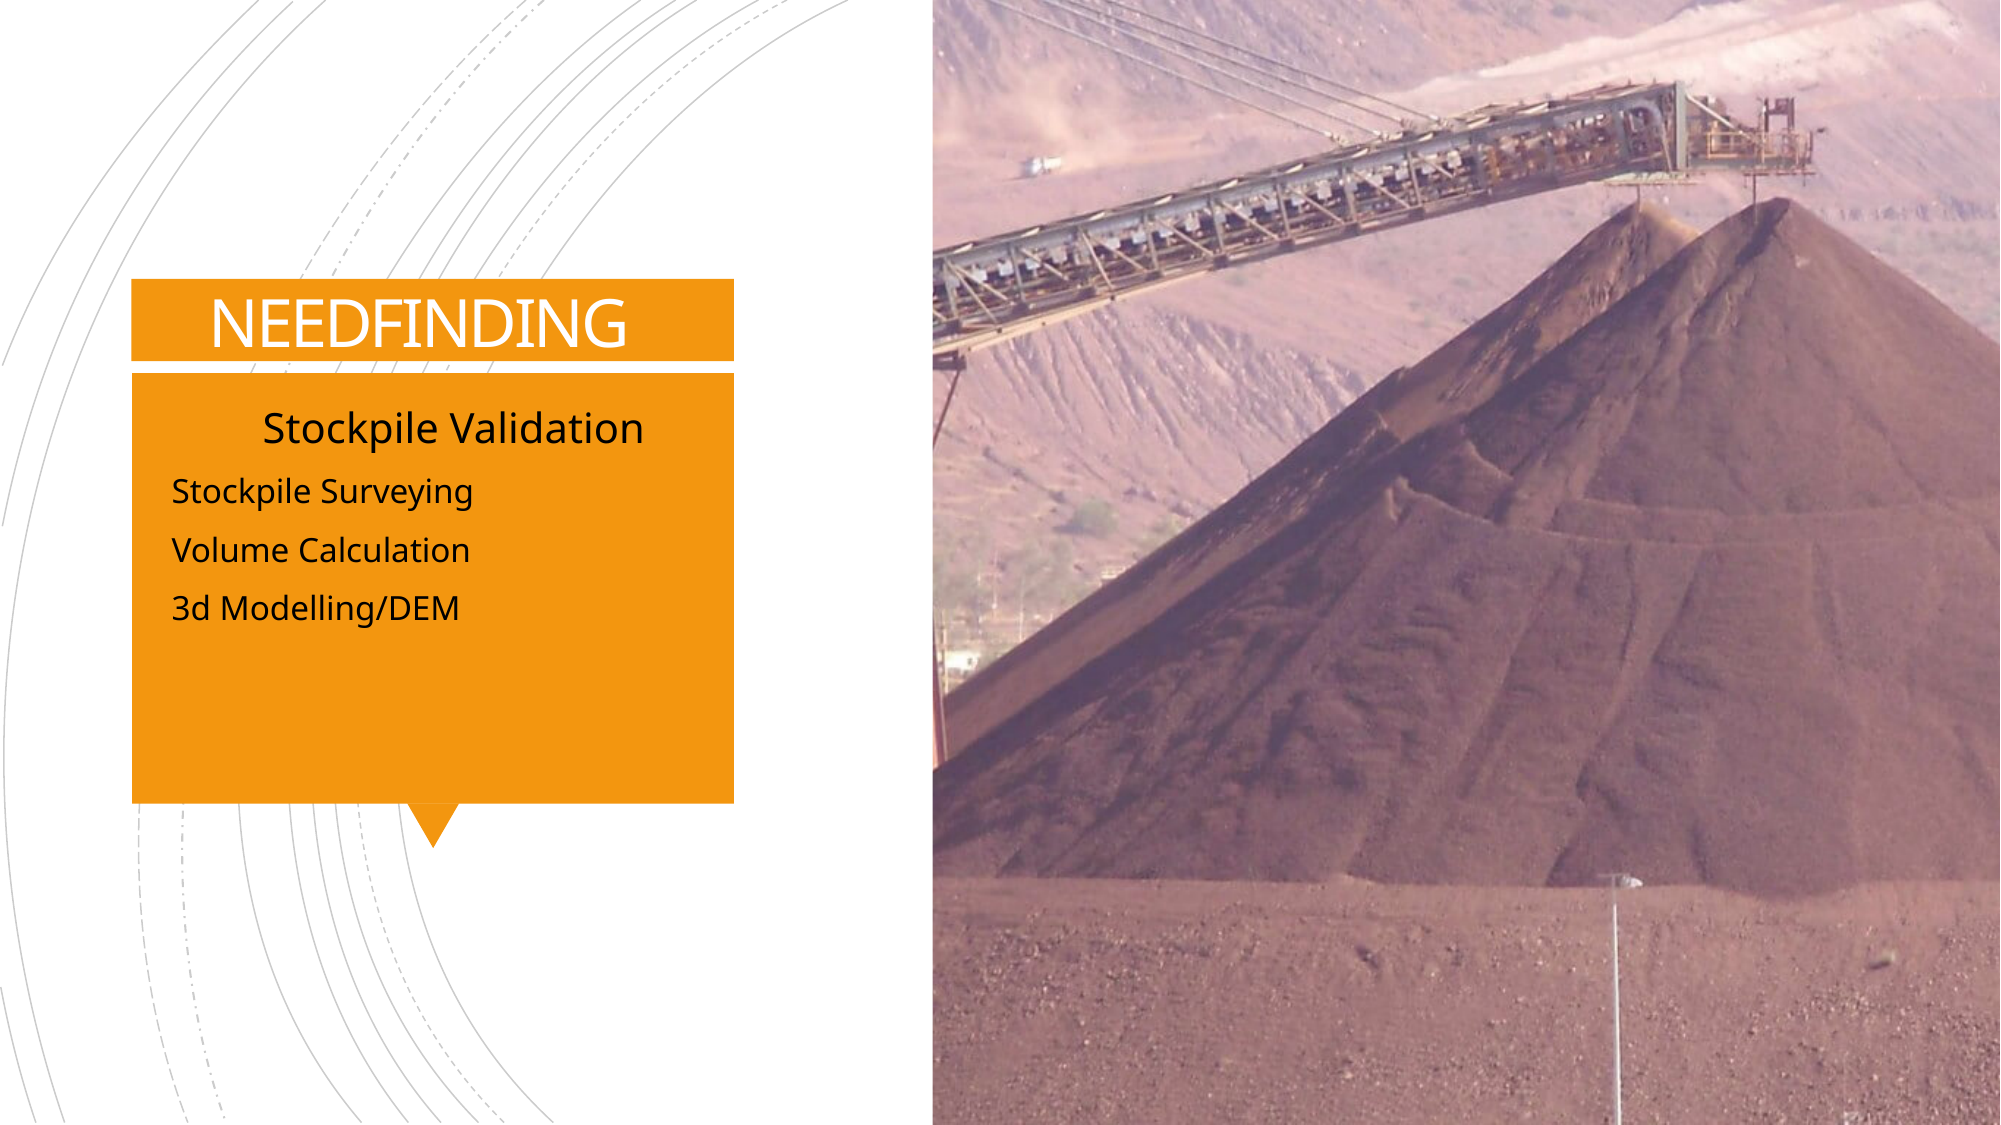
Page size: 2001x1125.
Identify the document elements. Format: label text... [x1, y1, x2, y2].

title NEEDFINDING [132, 255, 707, 361]
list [932, 0, 2000, 1125]
list Stockpile Validation Stockpile Surveying Volume Calculation 3d Modelling/DEM [108, 384, 735, 803]
